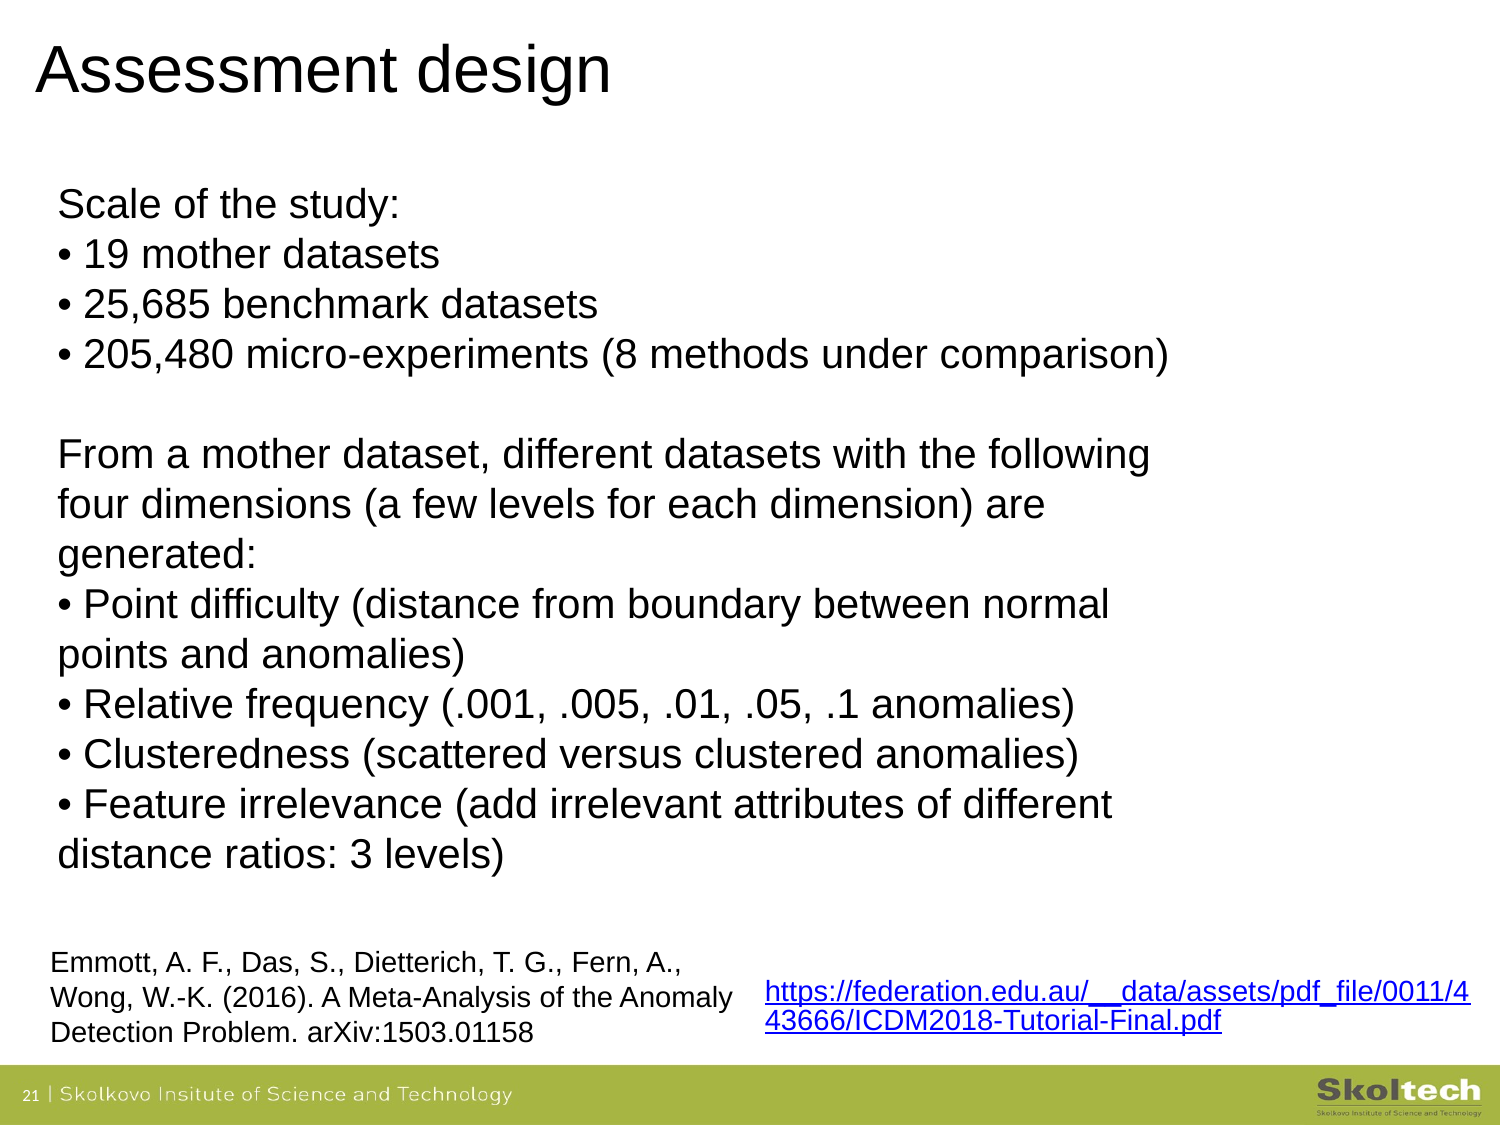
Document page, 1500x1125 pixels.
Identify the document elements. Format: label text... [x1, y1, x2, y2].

text_box Scale of the study: • 19 mother datasets • 25,685 benchmark datasets • 205,480 micro-experiments (8 methods under comparison) From a mother dataset, different datasets with the following four dimensions (a few levels for each dimension) are generated: • Point difficulty (distance from boundary between normal points and anomalies) • Relative frequency (.001, .005, .01, .05, .1 anomalies) • Clusteredness (scattered versus clustered anomalies) • Feature irrelevance (add irrelevant attributes of different distance ratios: 3 levels) [42, 169, 1199, 885]
text_box https://federation.edu.au/__data/assets/pdf_file/0011/443666/ICDM2018-Tutorial-Final.pdf [786, 965, 1500, 1015]
text_box Emmott, A. F., Das, S., Dietterich, T. G., Fern, A., Wong, W.-K. (2016). A Meta-Analysis of the Anomaly Detection Problem. arXiv:1503.01158 [35, 935, 786, 1056]
text_box Assessment design [27, 18, 622, 114]
picture [0, 1064, 1500, 1125]
